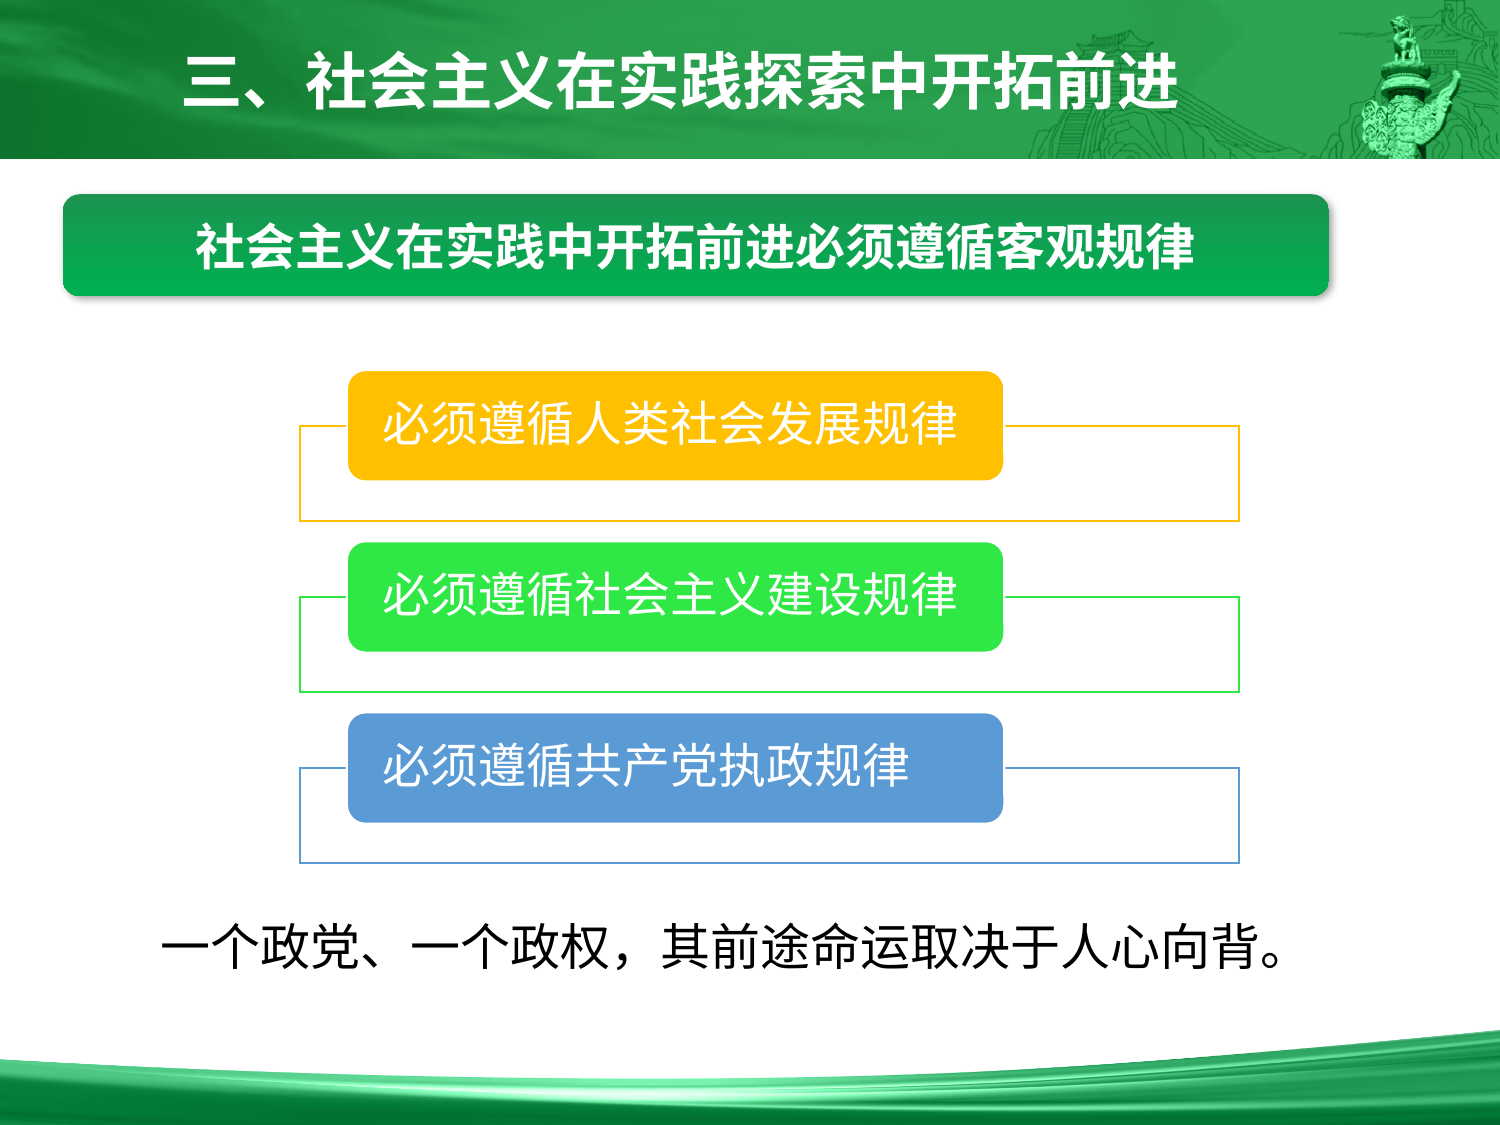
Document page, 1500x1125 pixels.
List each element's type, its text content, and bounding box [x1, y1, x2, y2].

text_box 一个政党、一个政权，其前途命运取决于人心向背。 [146, 896, 1393, 984]
text_box 三、社会主义在实践探索中开拓前进 [0, 34, 1361, 125]
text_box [299, 364, 1240, 869]
text_box 社会主义在实践中开拓前进必须遵循客观规律 [62, 193, 1330, 297]
picture [0, 0, 1500, 159]
picture [0, 1027, 1500, 1125]
